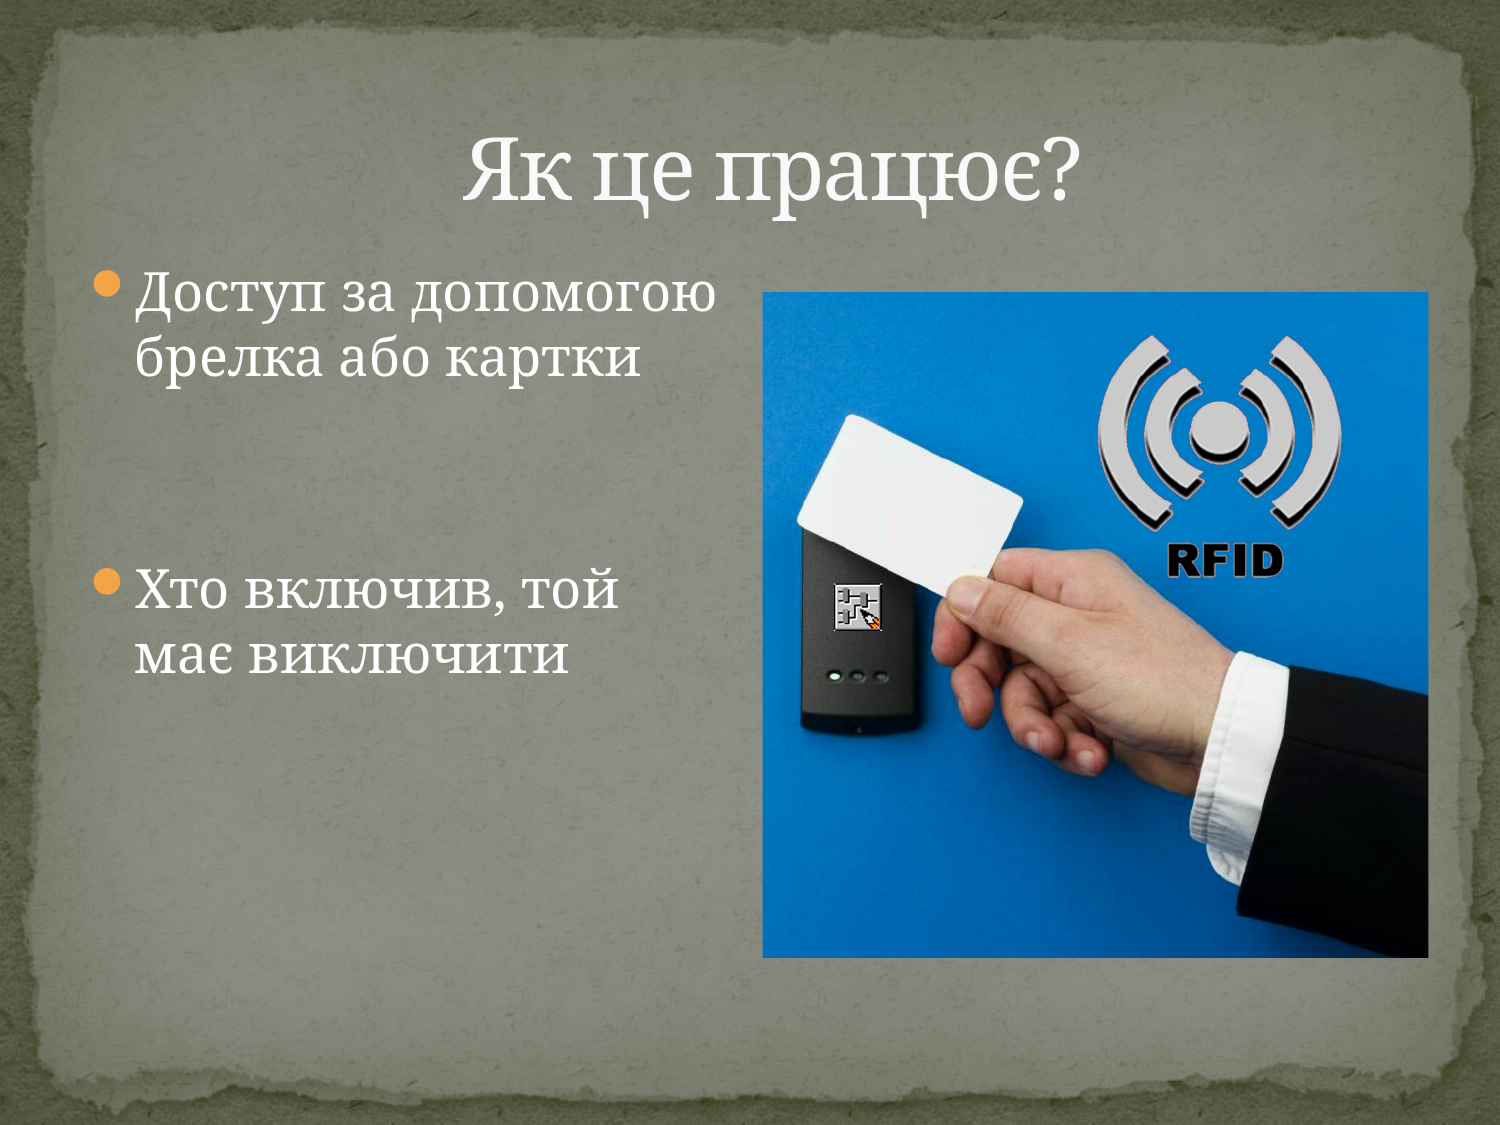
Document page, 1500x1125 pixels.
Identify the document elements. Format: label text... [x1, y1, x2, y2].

list Доступ за допомогою брелка або картки Хто включив, той має виключити [75, 249, 741, 1000]
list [765, 295, 1427, 956]
title Як це працює? [74, 24, 1425, 225]
